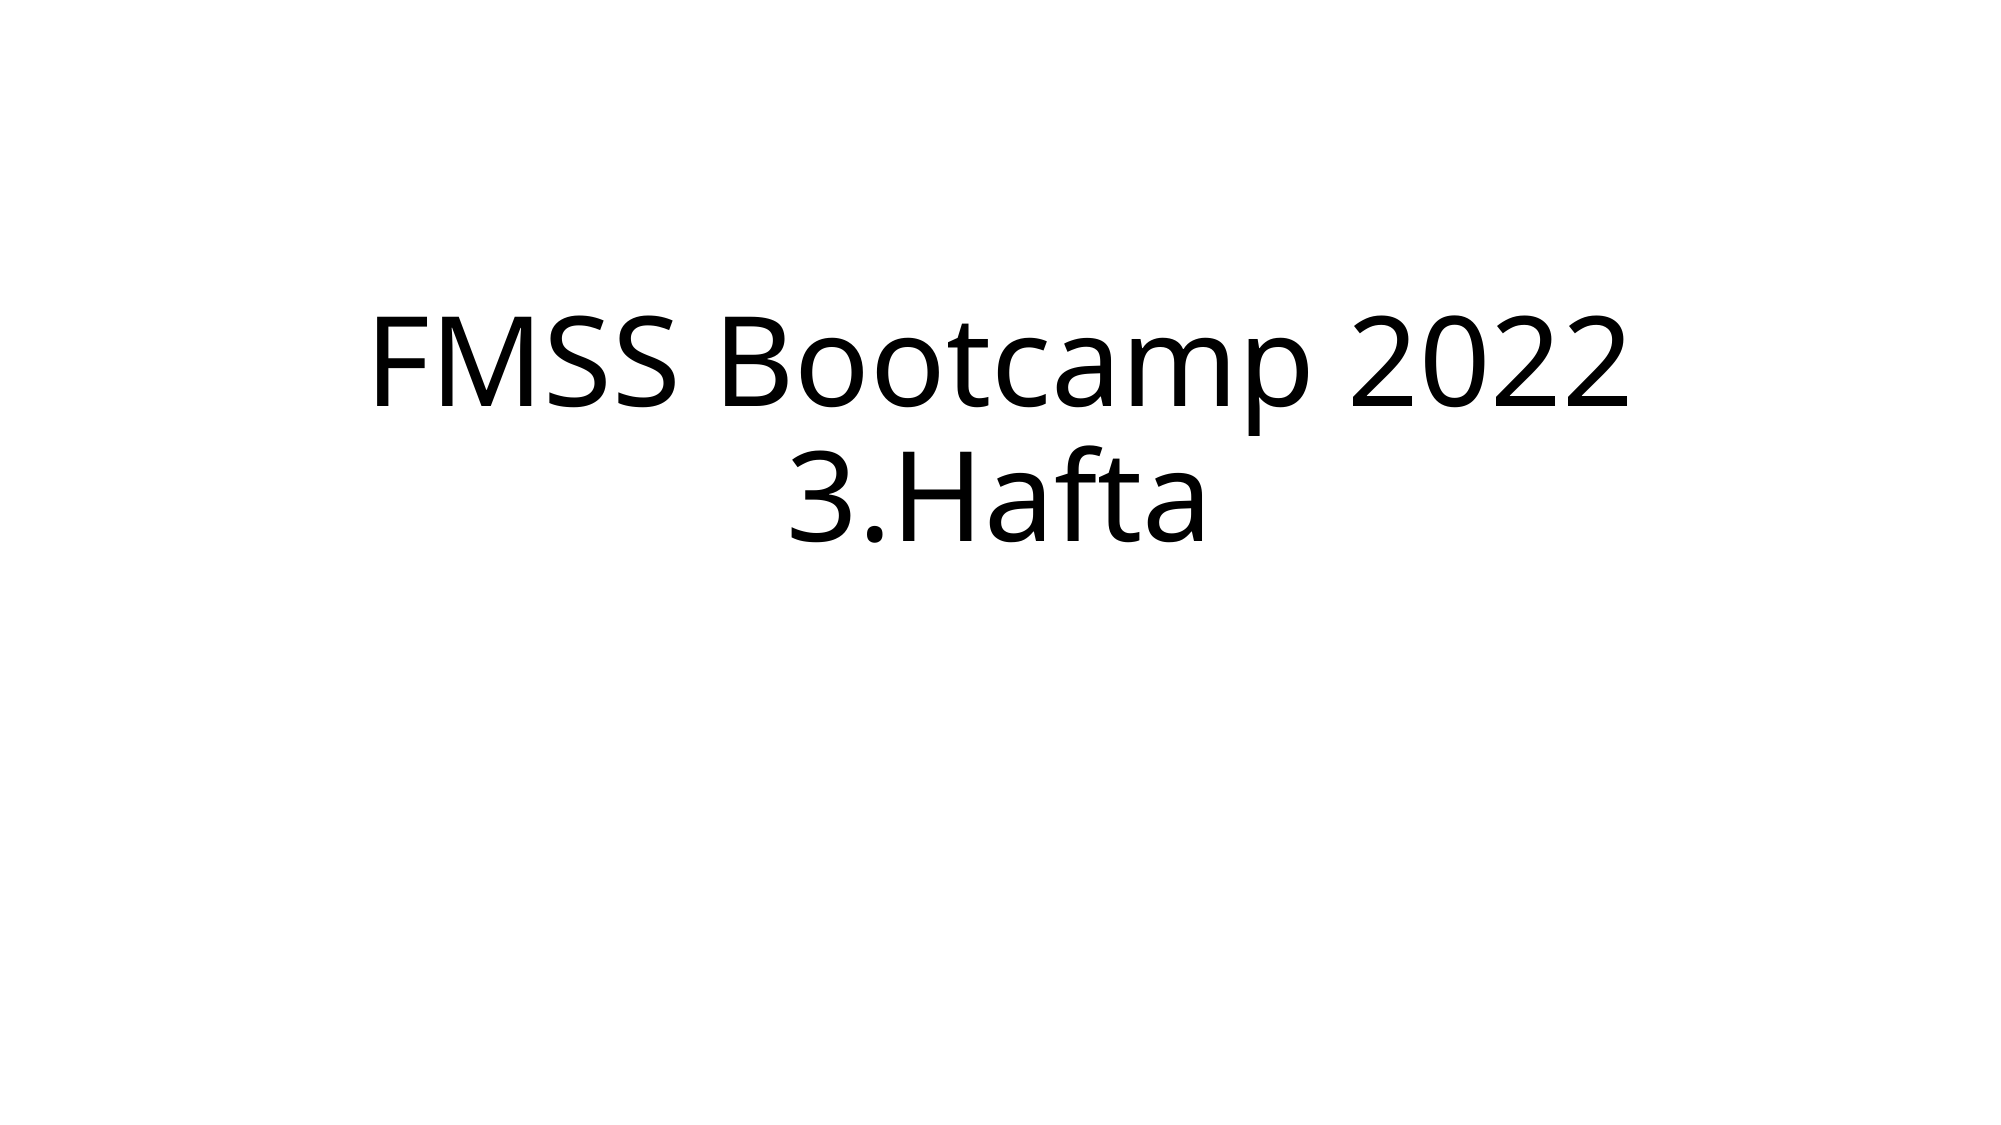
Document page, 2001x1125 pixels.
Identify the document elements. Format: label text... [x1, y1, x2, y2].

title FMSS Bootcamp 2022 3.Hafta [249, 184, 1750, 576]
